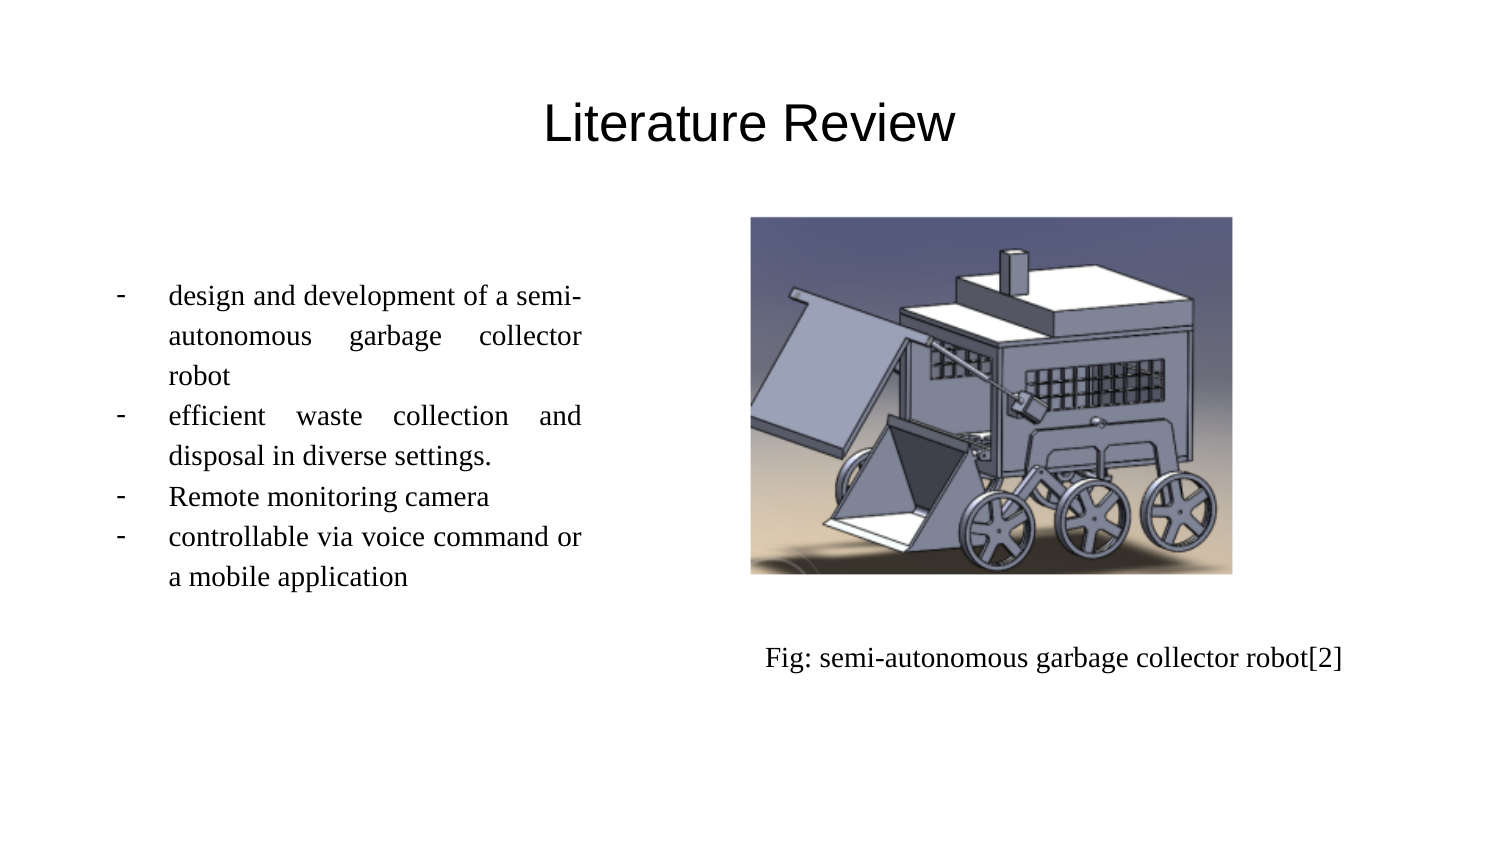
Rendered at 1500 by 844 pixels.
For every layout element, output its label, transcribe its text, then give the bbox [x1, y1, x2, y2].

text_box Fig: semi-autonomous garbage collector robot[2] [750, 617, 1398, 712]
text_box design and development of a semi-autonomous garbage collector robot efficient waste collection and disposal in diverse settings. Remote monitoring camera controllable via voice command or a mobile application [78, 255, 598, 643]
title Literature Review [51, 72, 1449, 167]
picture [739, 207, 1253, 584]
